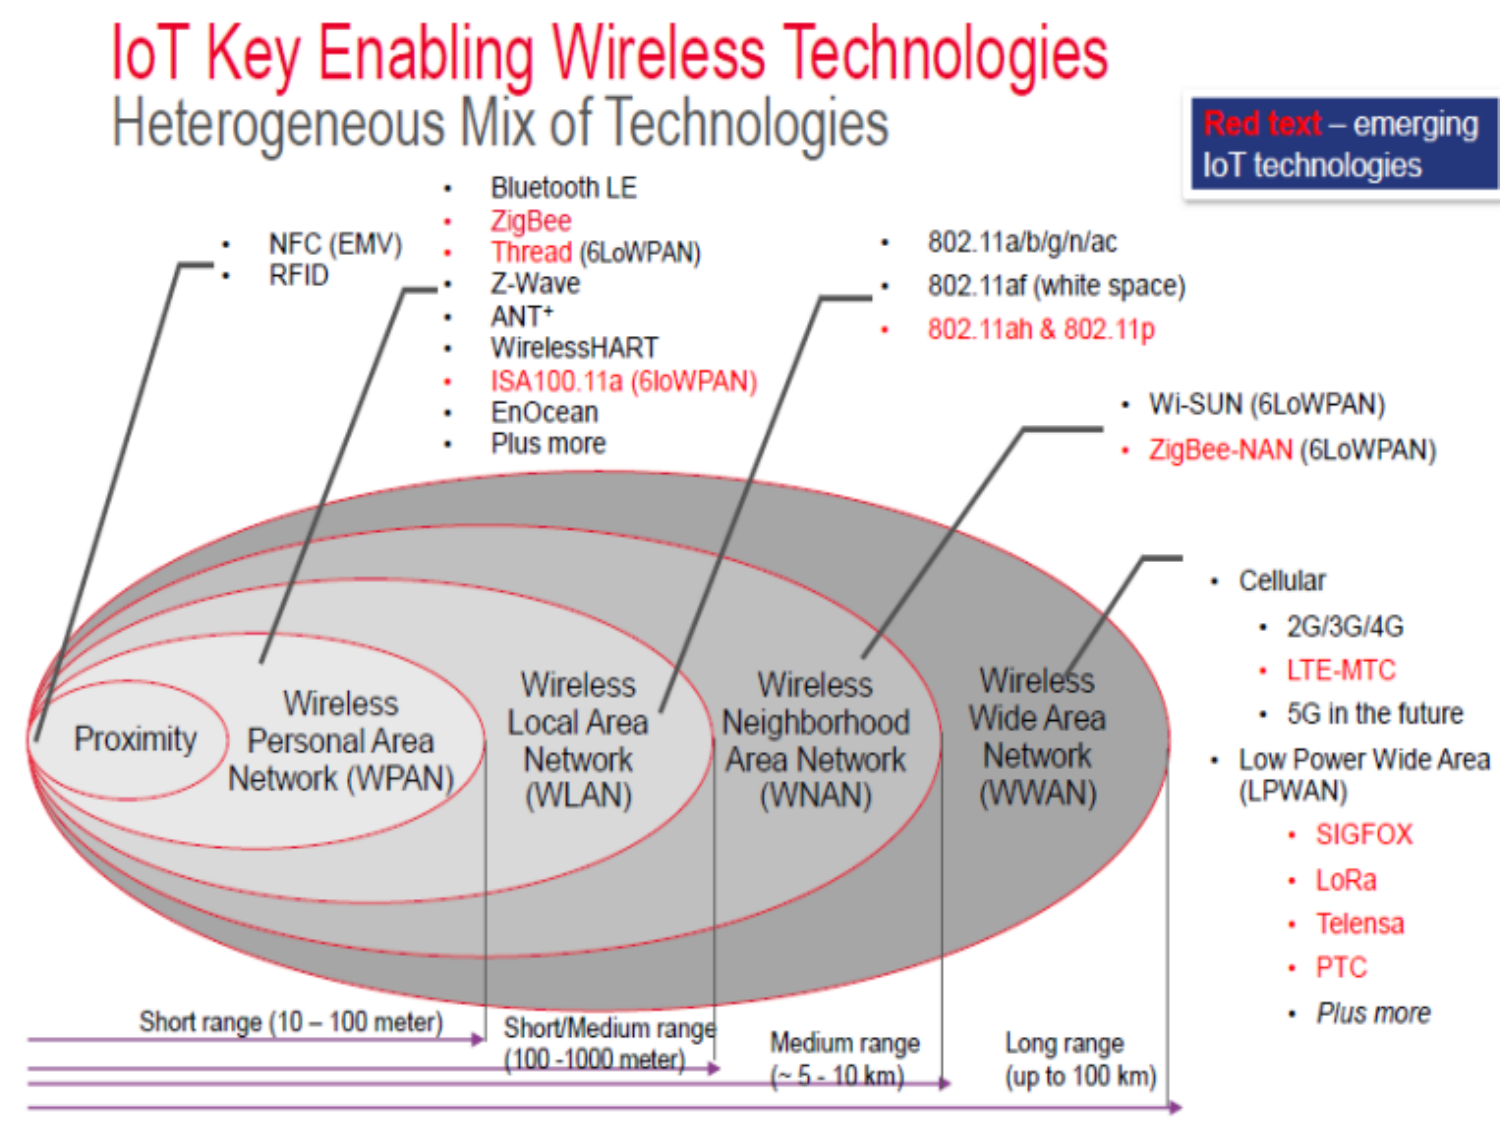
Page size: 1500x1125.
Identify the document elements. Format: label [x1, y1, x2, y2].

list [0, 0, 1500, 1125]
